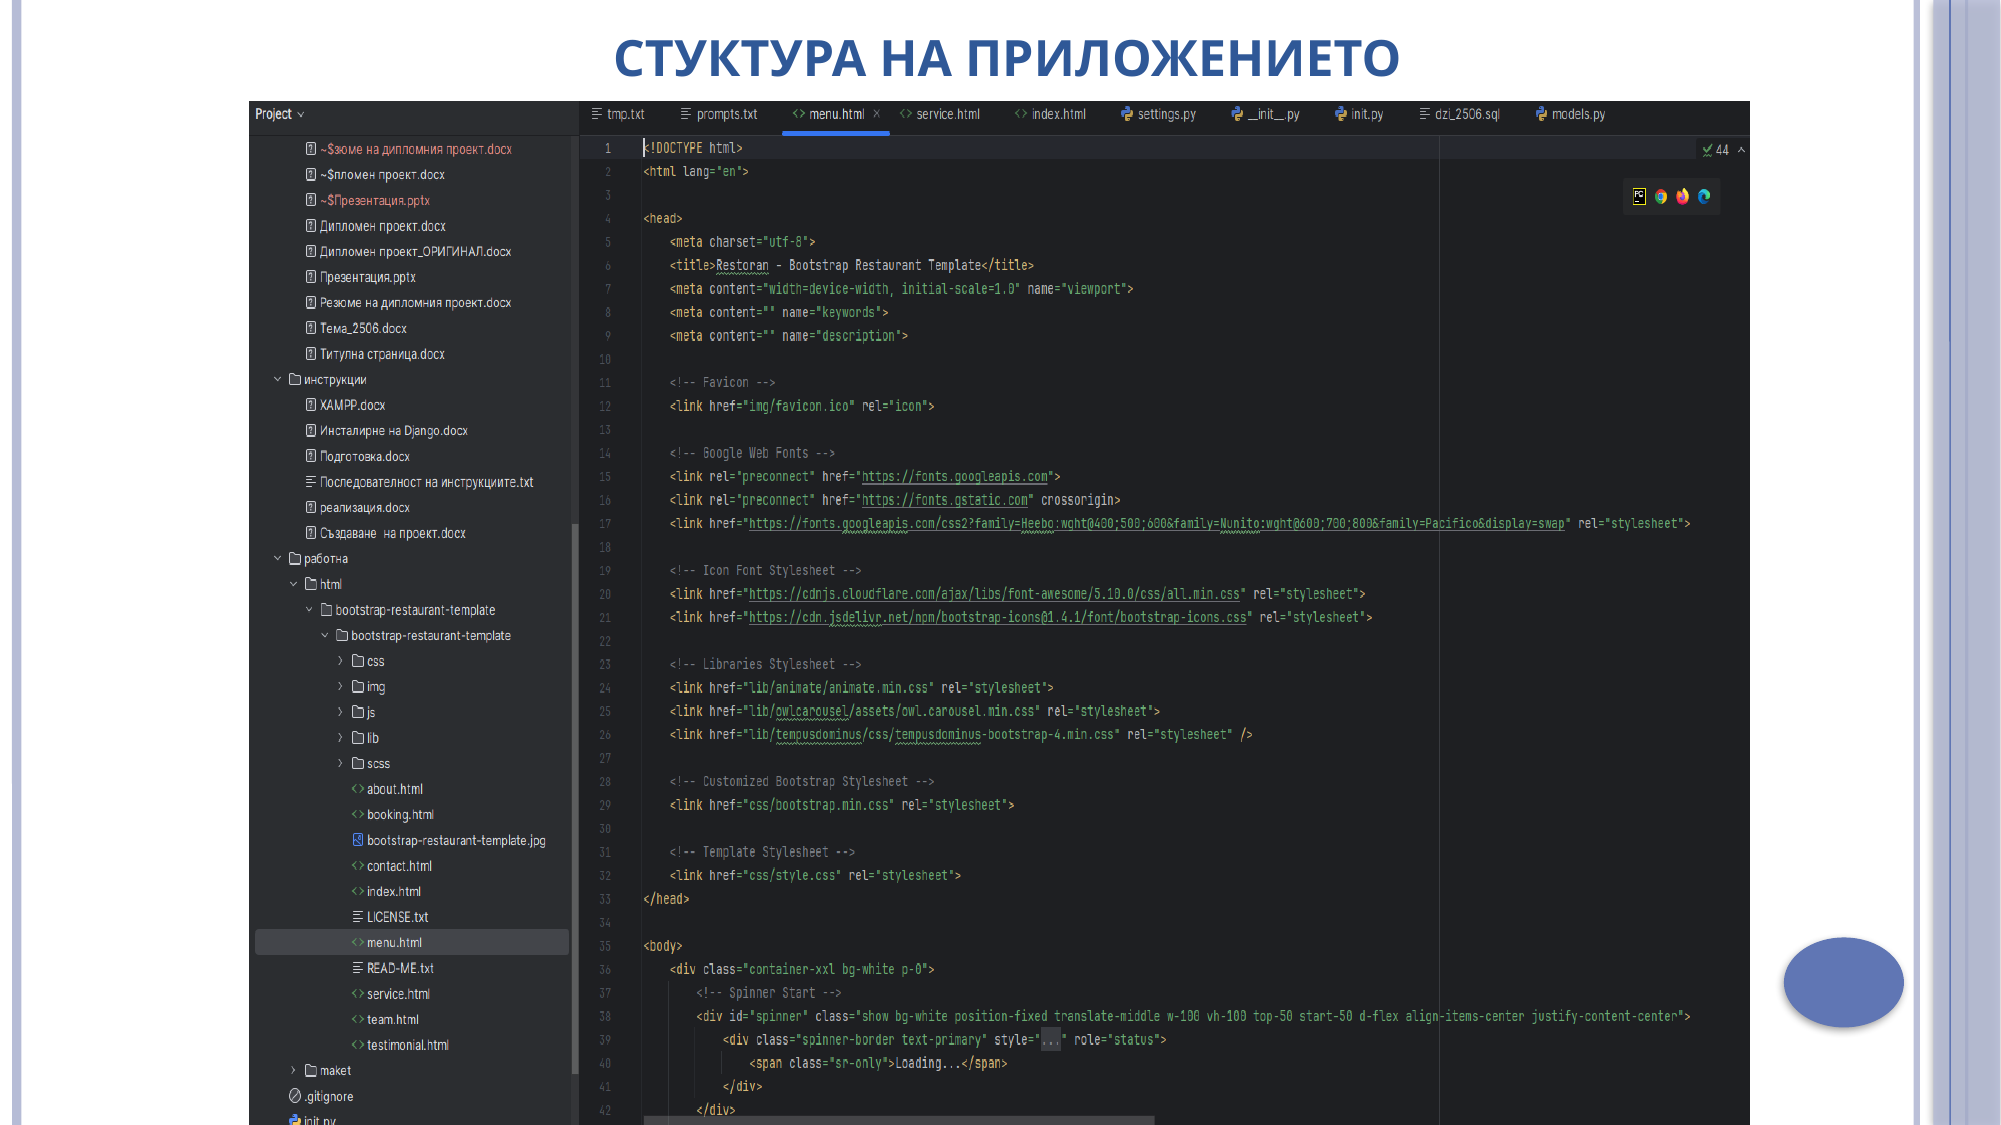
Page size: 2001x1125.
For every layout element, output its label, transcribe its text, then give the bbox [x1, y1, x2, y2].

title Стуктура на приложението [598, 0, 1812, 94]
picture [249, 101, 1751, 1125]
